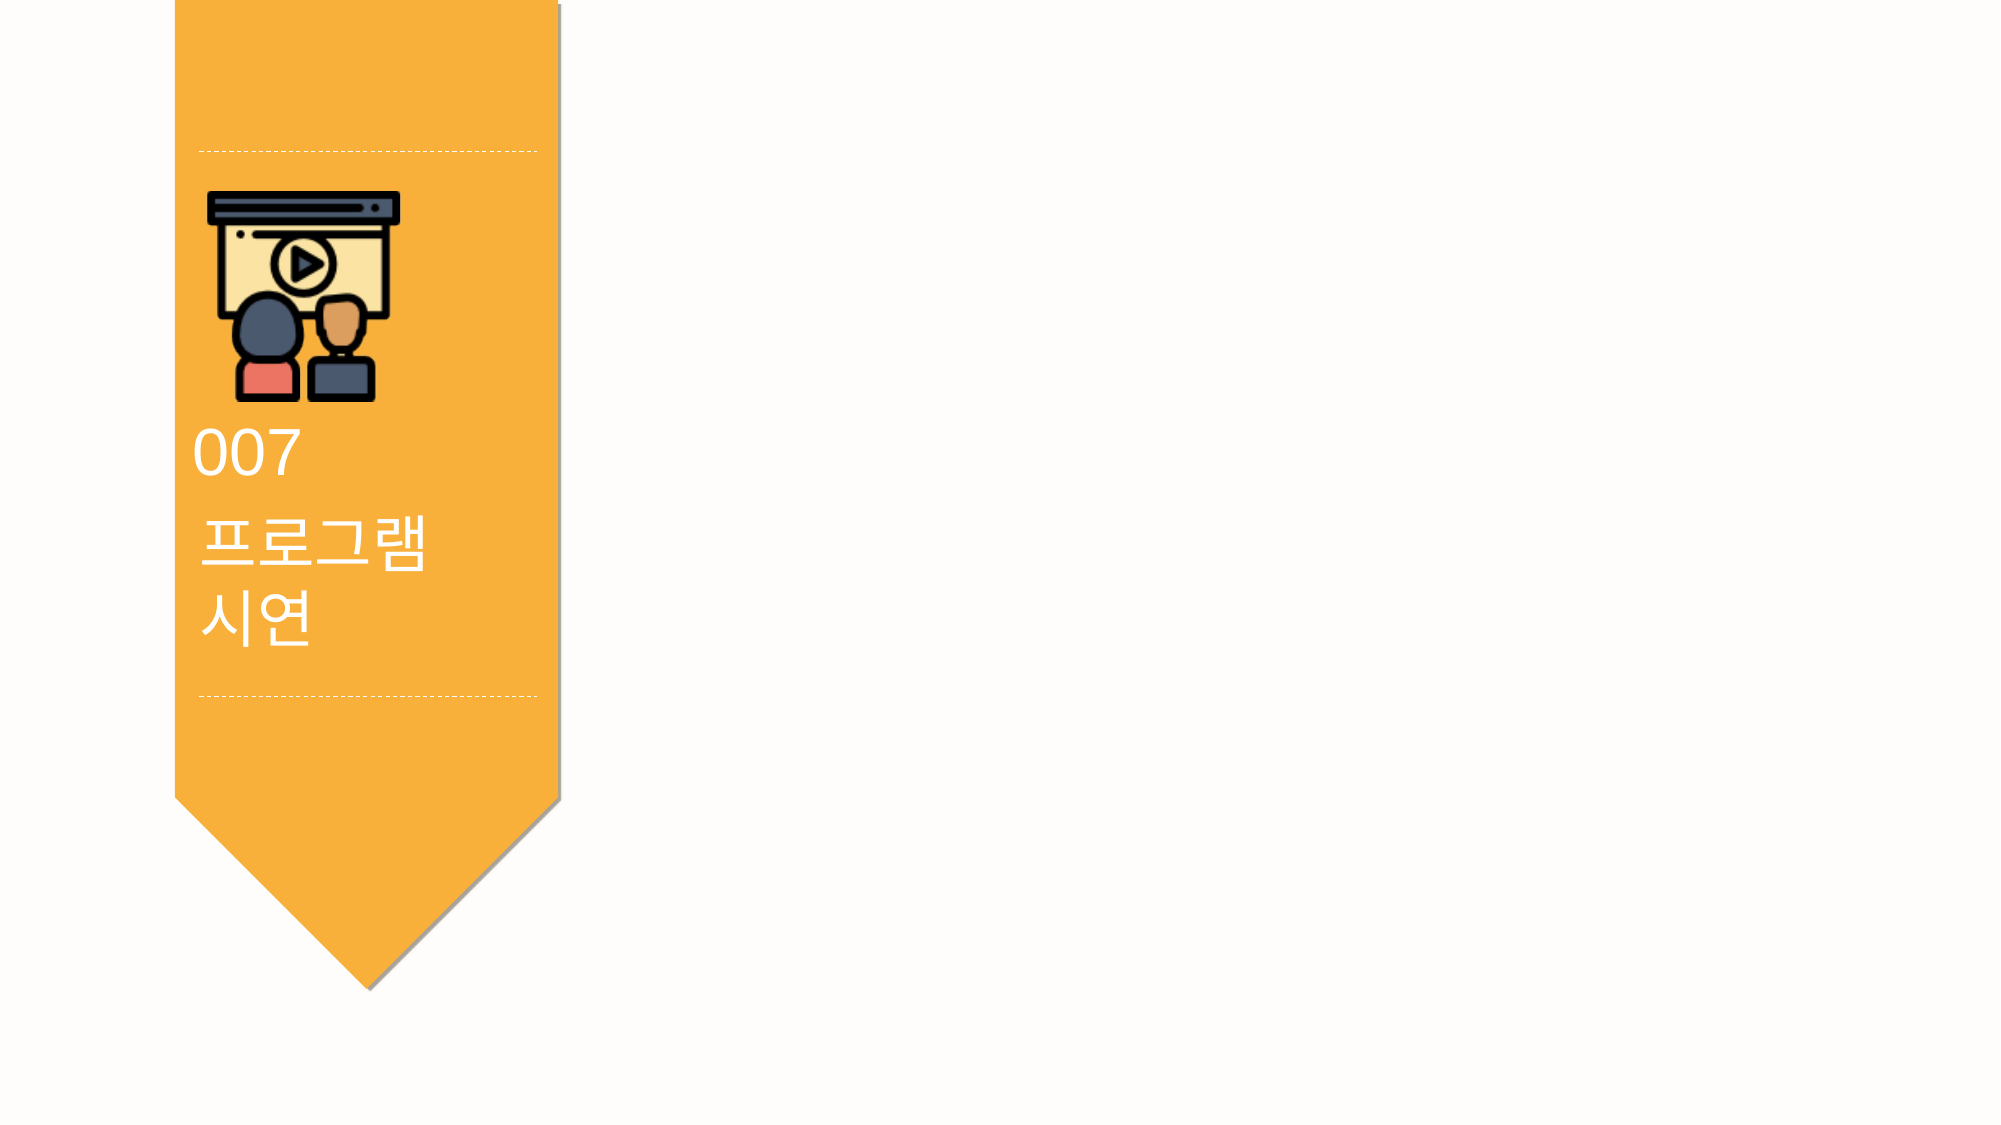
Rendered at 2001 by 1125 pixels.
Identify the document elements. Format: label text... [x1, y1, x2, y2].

text_box [173, 0, 560, 991]
picture [199, 191, 409, 402]
text_box 프로그램 시연 [184, 497, 445, 663]
text_box 007 [177, 401, 319, 497]
